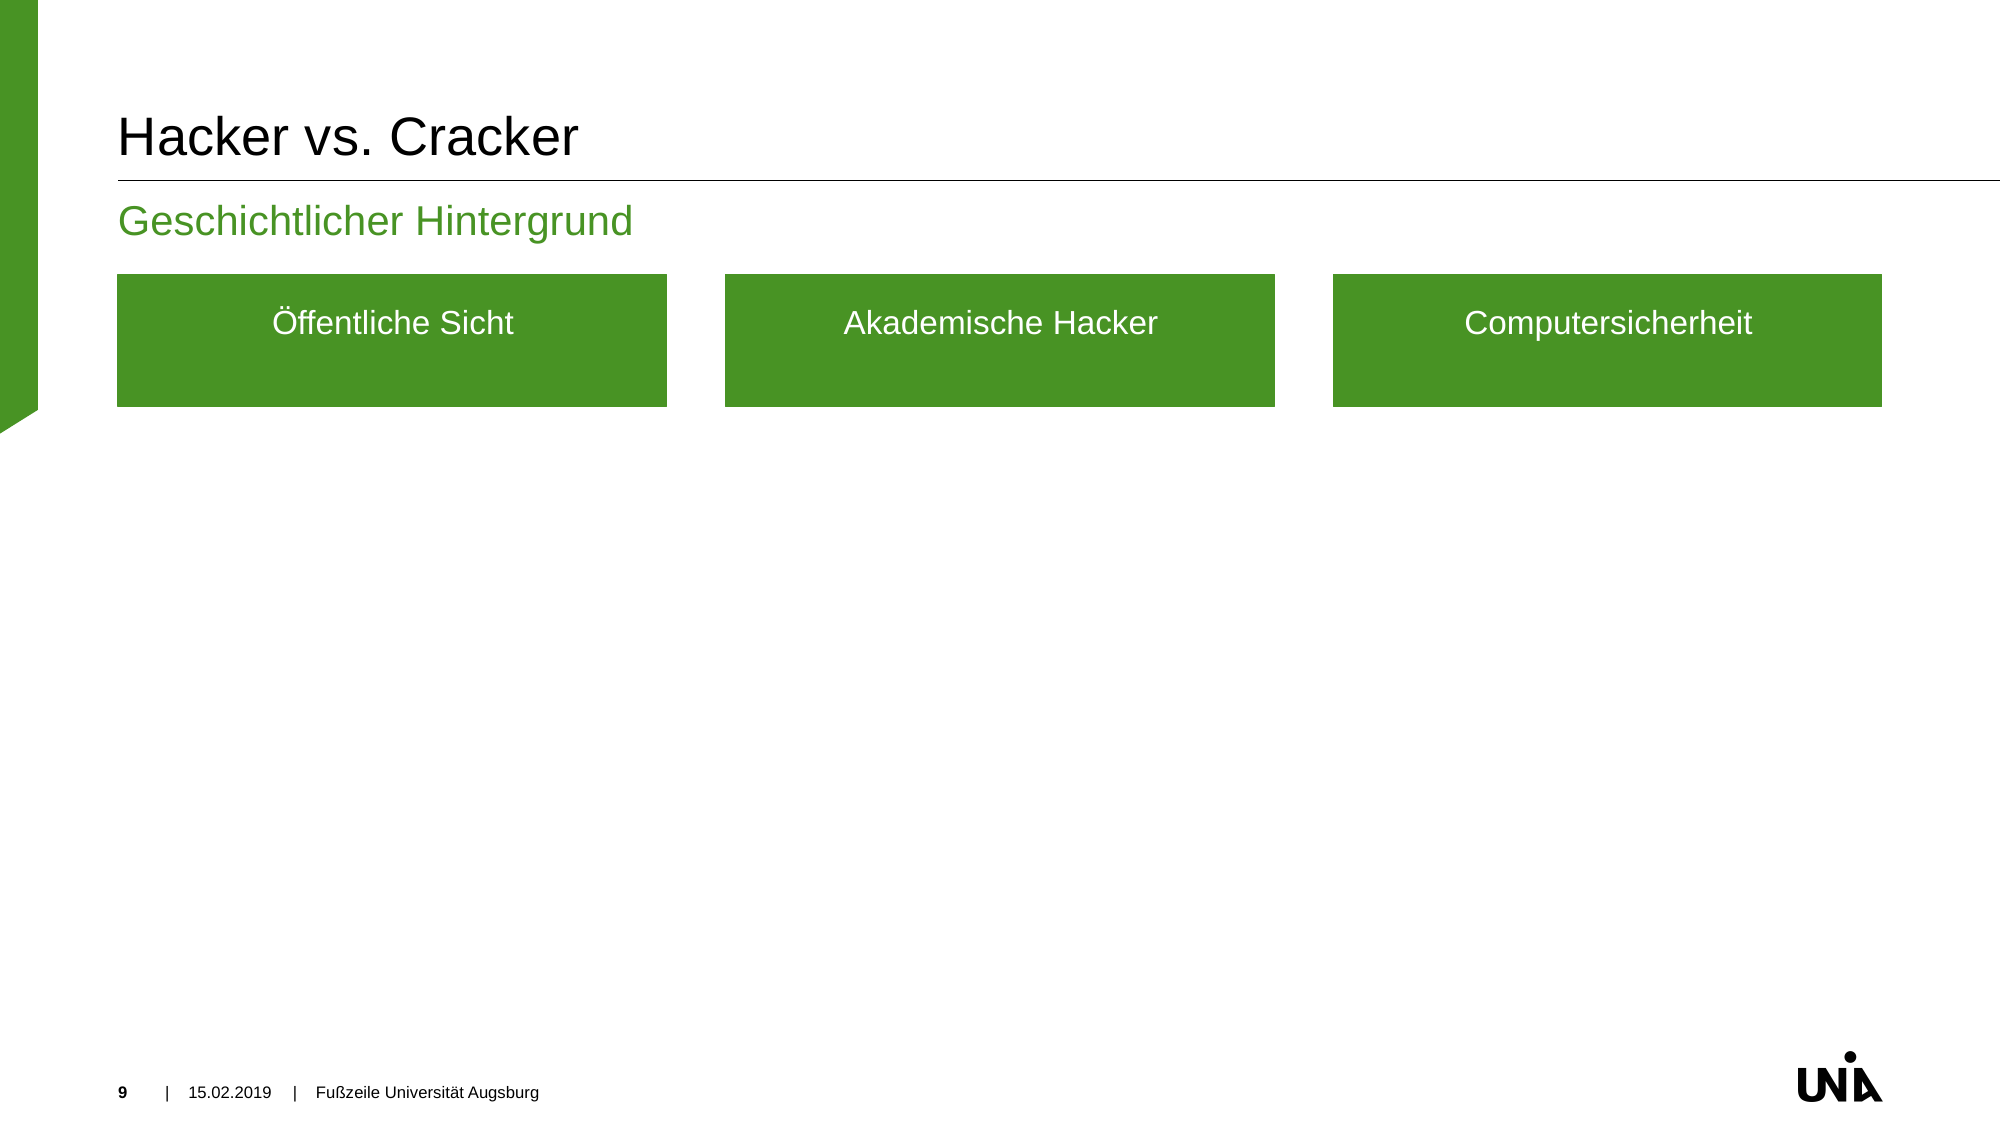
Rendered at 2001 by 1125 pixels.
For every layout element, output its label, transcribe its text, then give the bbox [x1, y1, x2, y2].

title Hacker vs. Cracker [117, 0, 1882, 168]
list Öffentliche Sicht [117, 274, 667, 407]
list Akademische Hacker [725, 274, 1275, 407]
slide_number 9 [118, 1066, 164, 1102]
footer | Fußzeile Universität Augsburg [298, 1066, 1490, 1102]
subtitle Geschichtlicher Hintergrund [117, 193, 1882, 254]
list Computersicherheit [1333, 274, 1882, 407]
picture [1798, 1051, 1883, 1102]
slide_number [164, 1066, 298, 1102]
